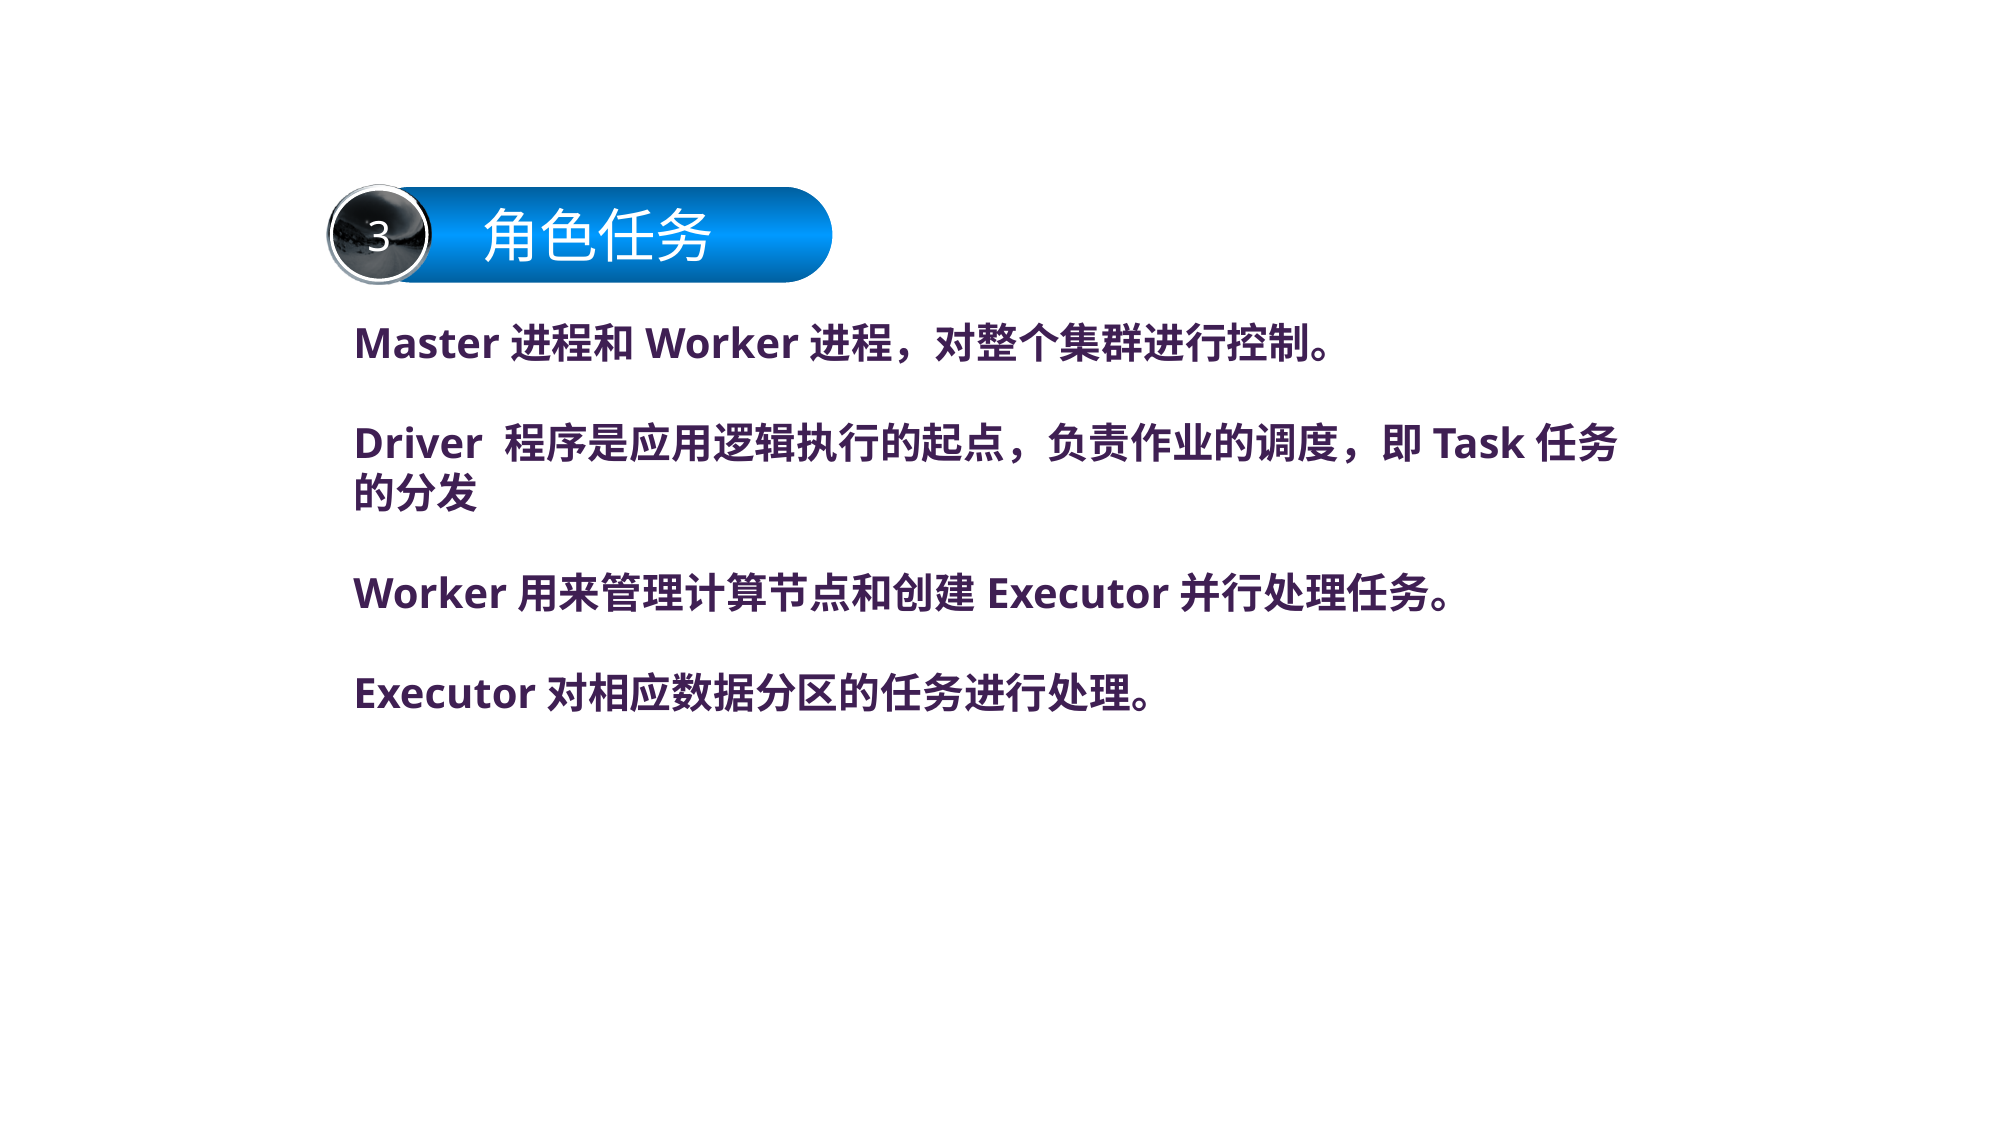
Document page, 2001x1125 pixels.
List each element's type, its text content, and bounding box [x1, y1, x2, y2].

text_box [326, 184, 835, 285]
text_box Master进程和Worker进程，对整个集群进行控制。 Driver 程序是应用逻辑执行的起点，负责作业的调度，即Task任务的分发 Worker用来管理计算节点和创建Executor并行处理任务。 Executor对相应数据分区的任务进行处理。 [338, 309, 1674, 725]
